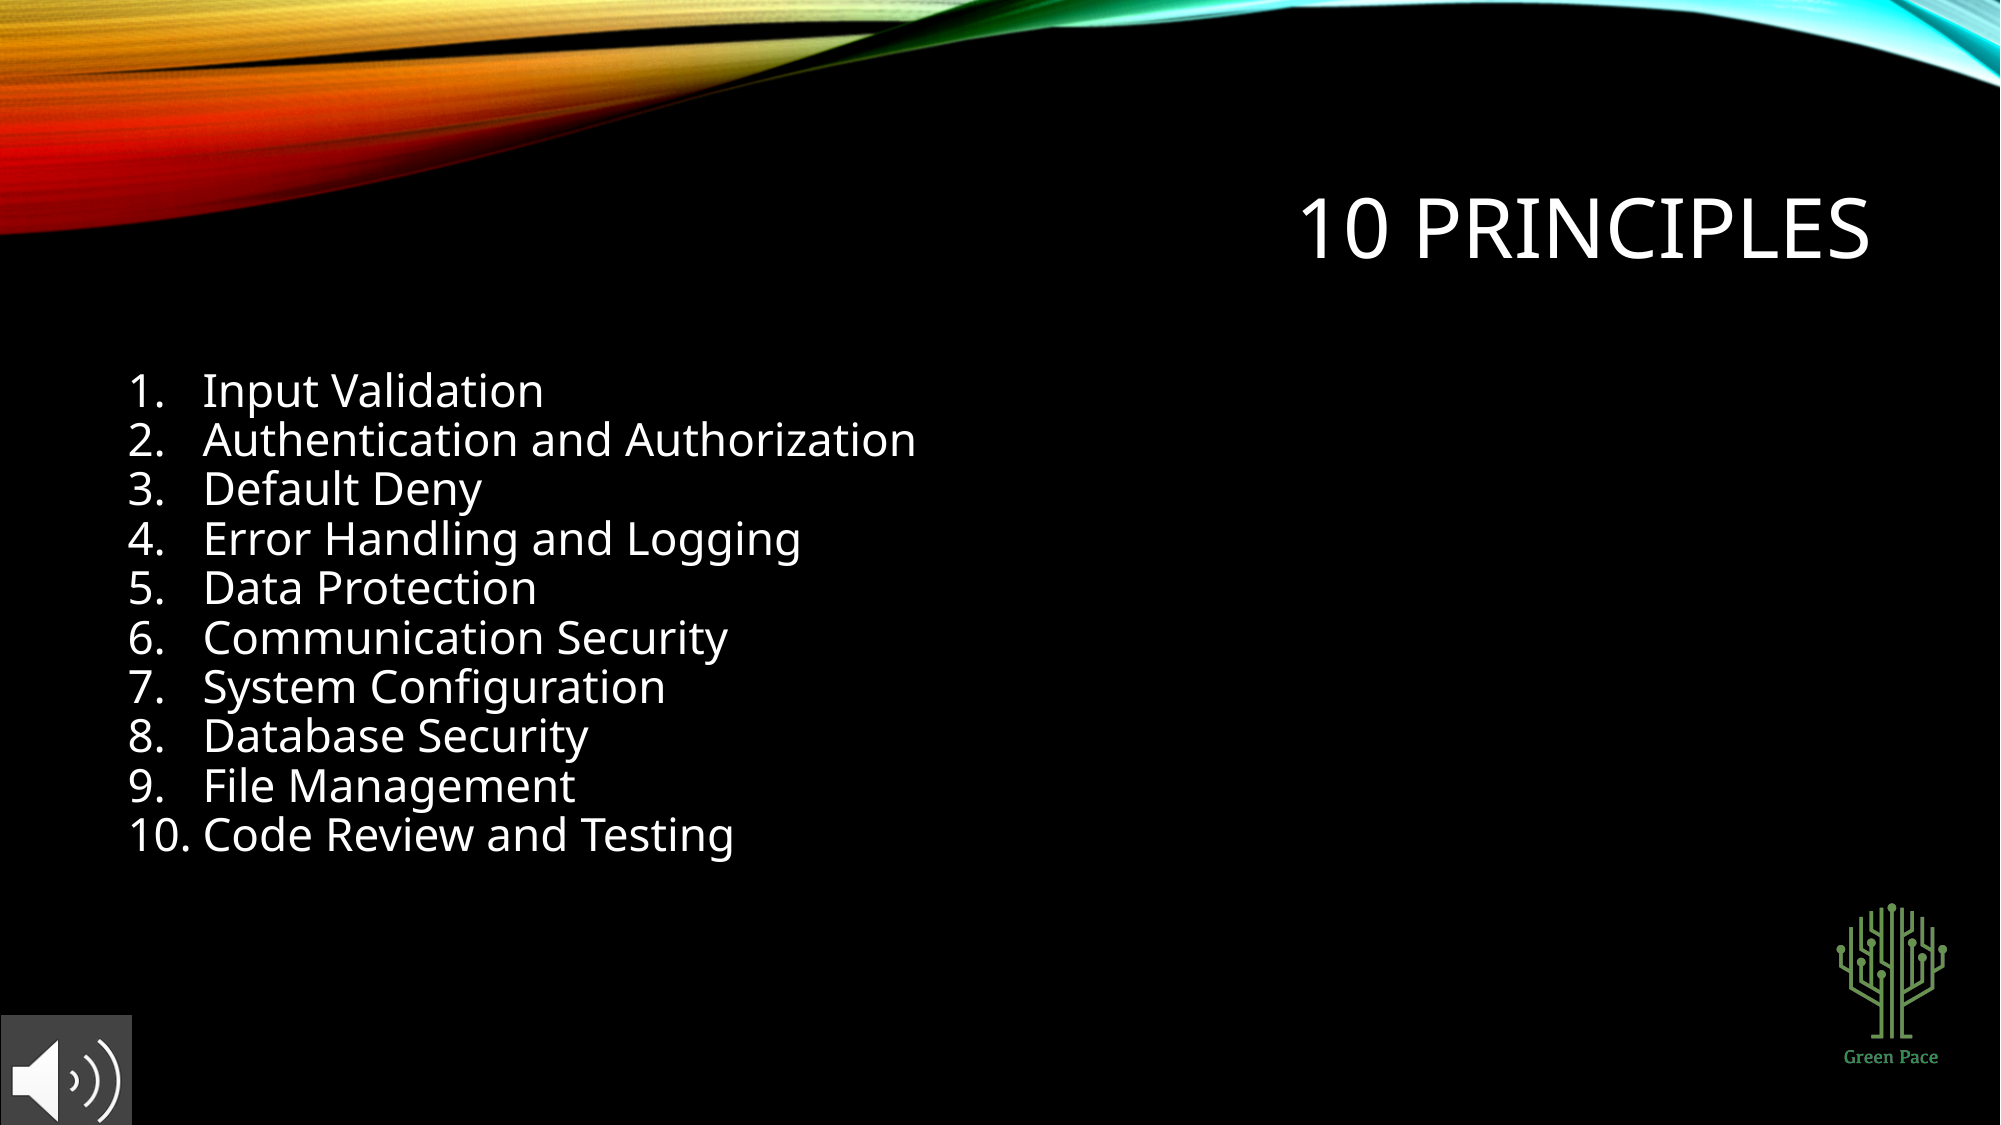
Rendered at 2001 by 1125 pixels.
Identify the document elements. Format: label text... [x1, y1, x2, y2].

picture [1817, 892, 1964, 1082]
title 10 PRINCIPLES [474, 125, 1888, 338]
list Input Validation Authentication and Authorization Default Deny Error Handling and Logging Data Protection Communication Security System Configuration Database Security File Management Code Review and Testing [112, 360, 1888, 1021]
picture [0, 0, 2000, 237]
picture [0, 1014, 134, 1125]
